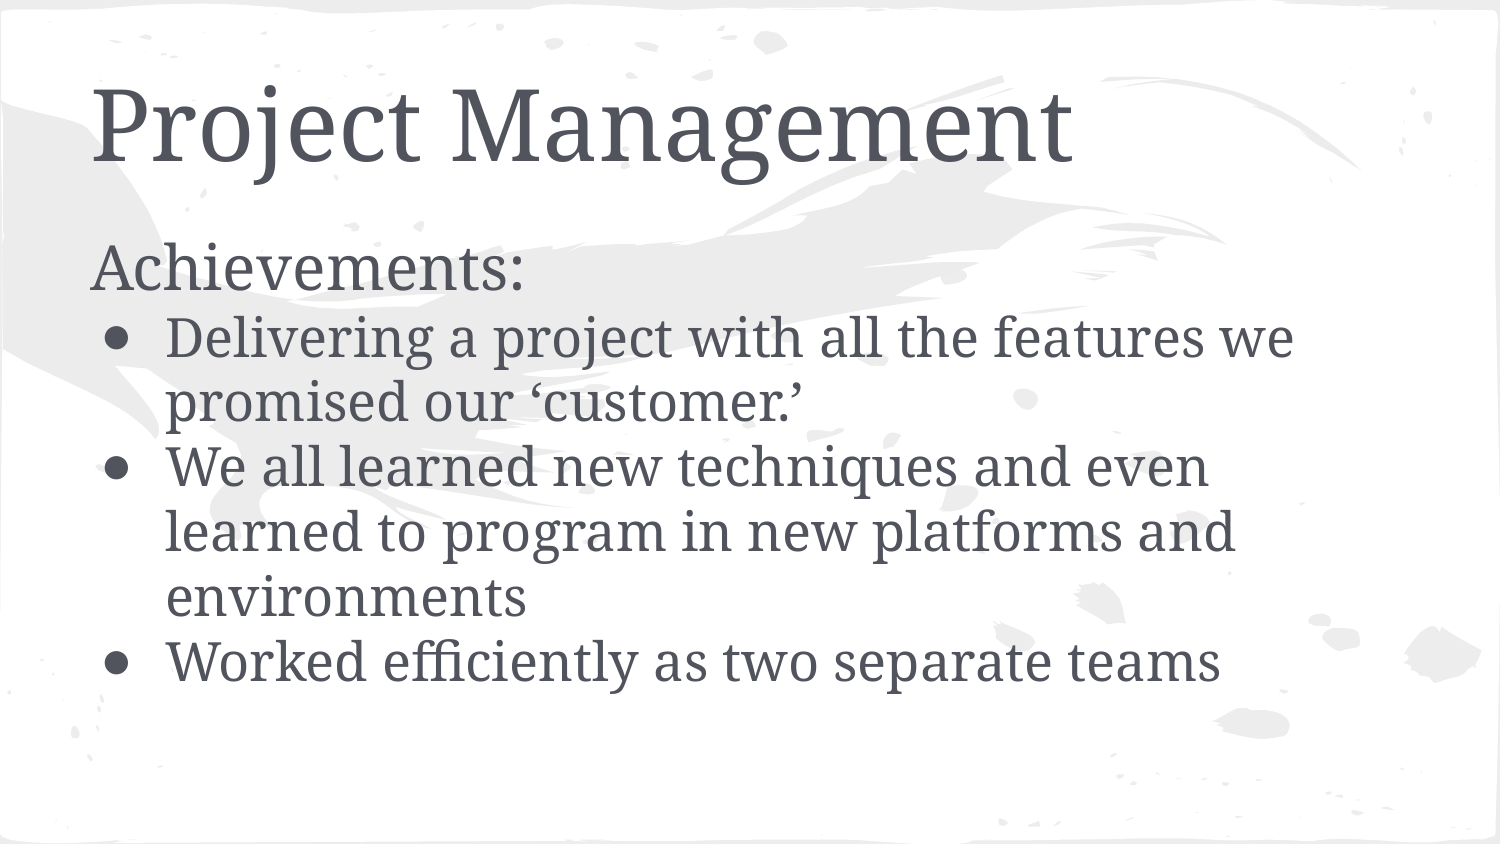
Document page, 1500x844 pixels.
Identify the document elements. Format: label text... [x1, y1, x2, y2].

list Achievements: Delivering a project with all the features we promised our ‘customer.’ We all learned new techniques and even learned to program in new platforms and environments Worked efficiently as two separate teams [75, 212, 1425, 808]
title Project Management [75, 25, 1425, 197]
